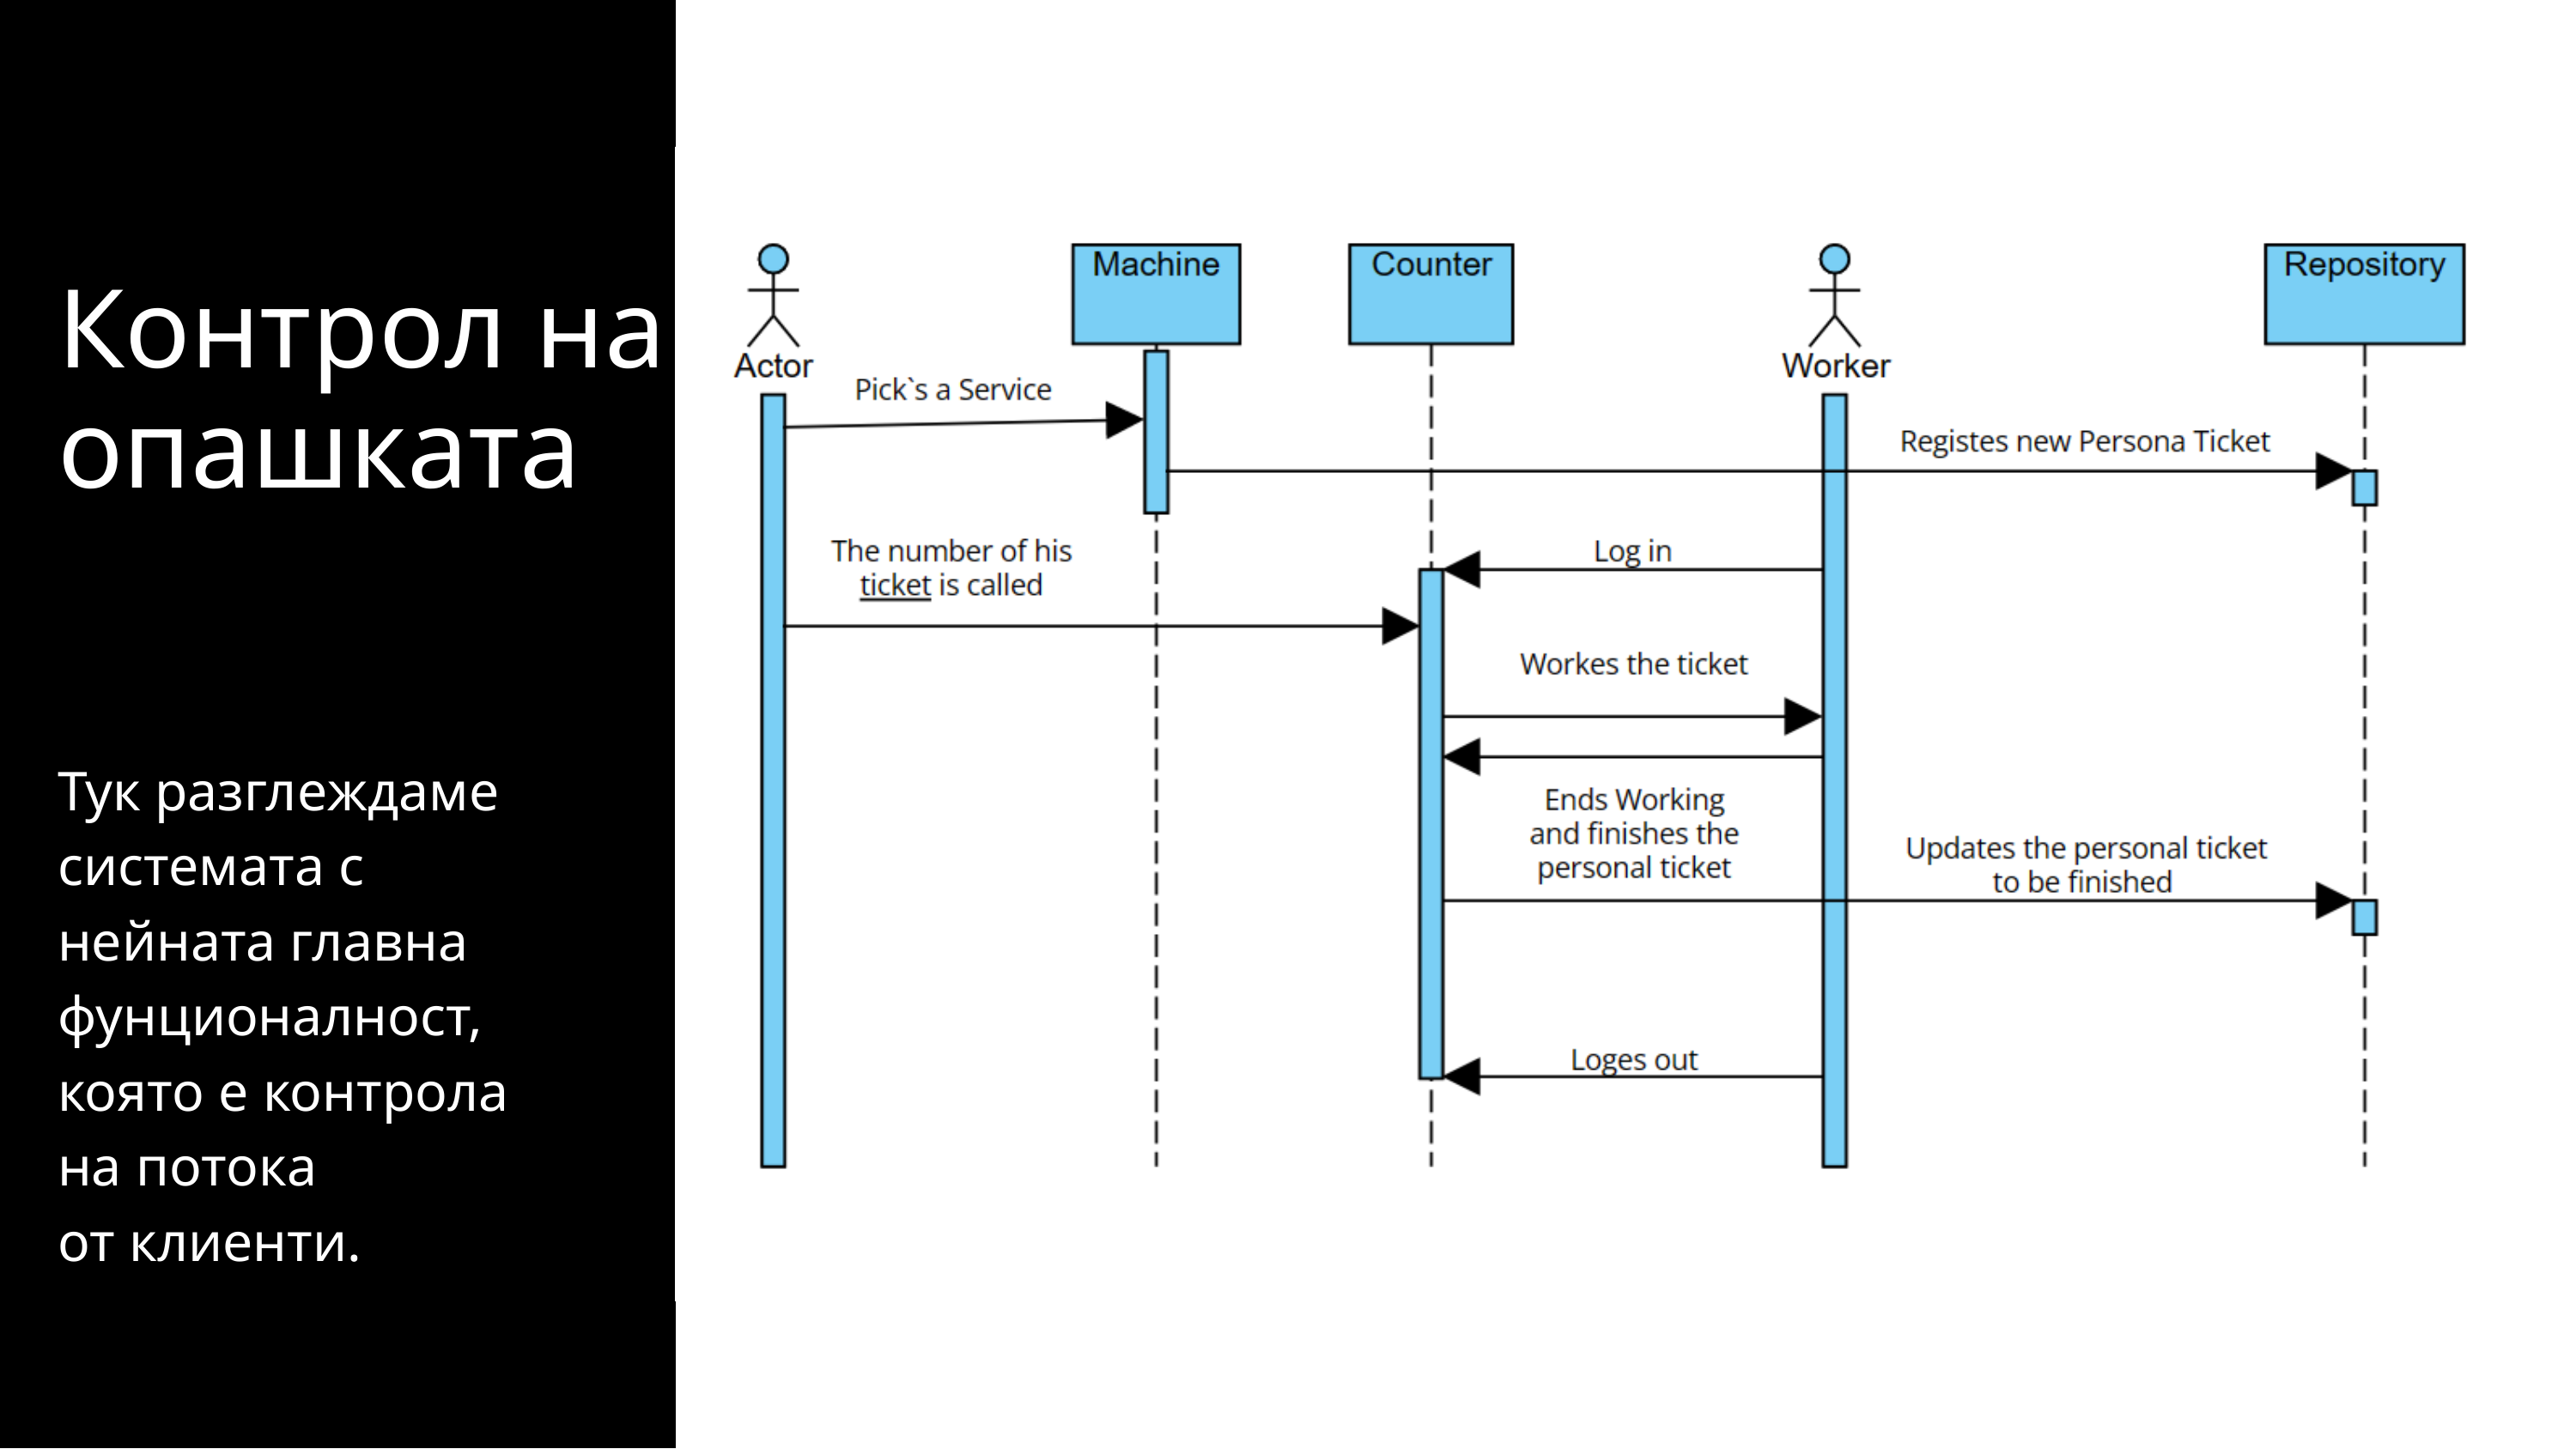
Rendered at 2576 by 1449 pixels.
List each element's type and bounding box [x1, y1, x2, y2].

text_box [57, 264, 676, 1258]
picture [675, 147, 2576, 1302]
text_box [0, 0, 677, 1449]
